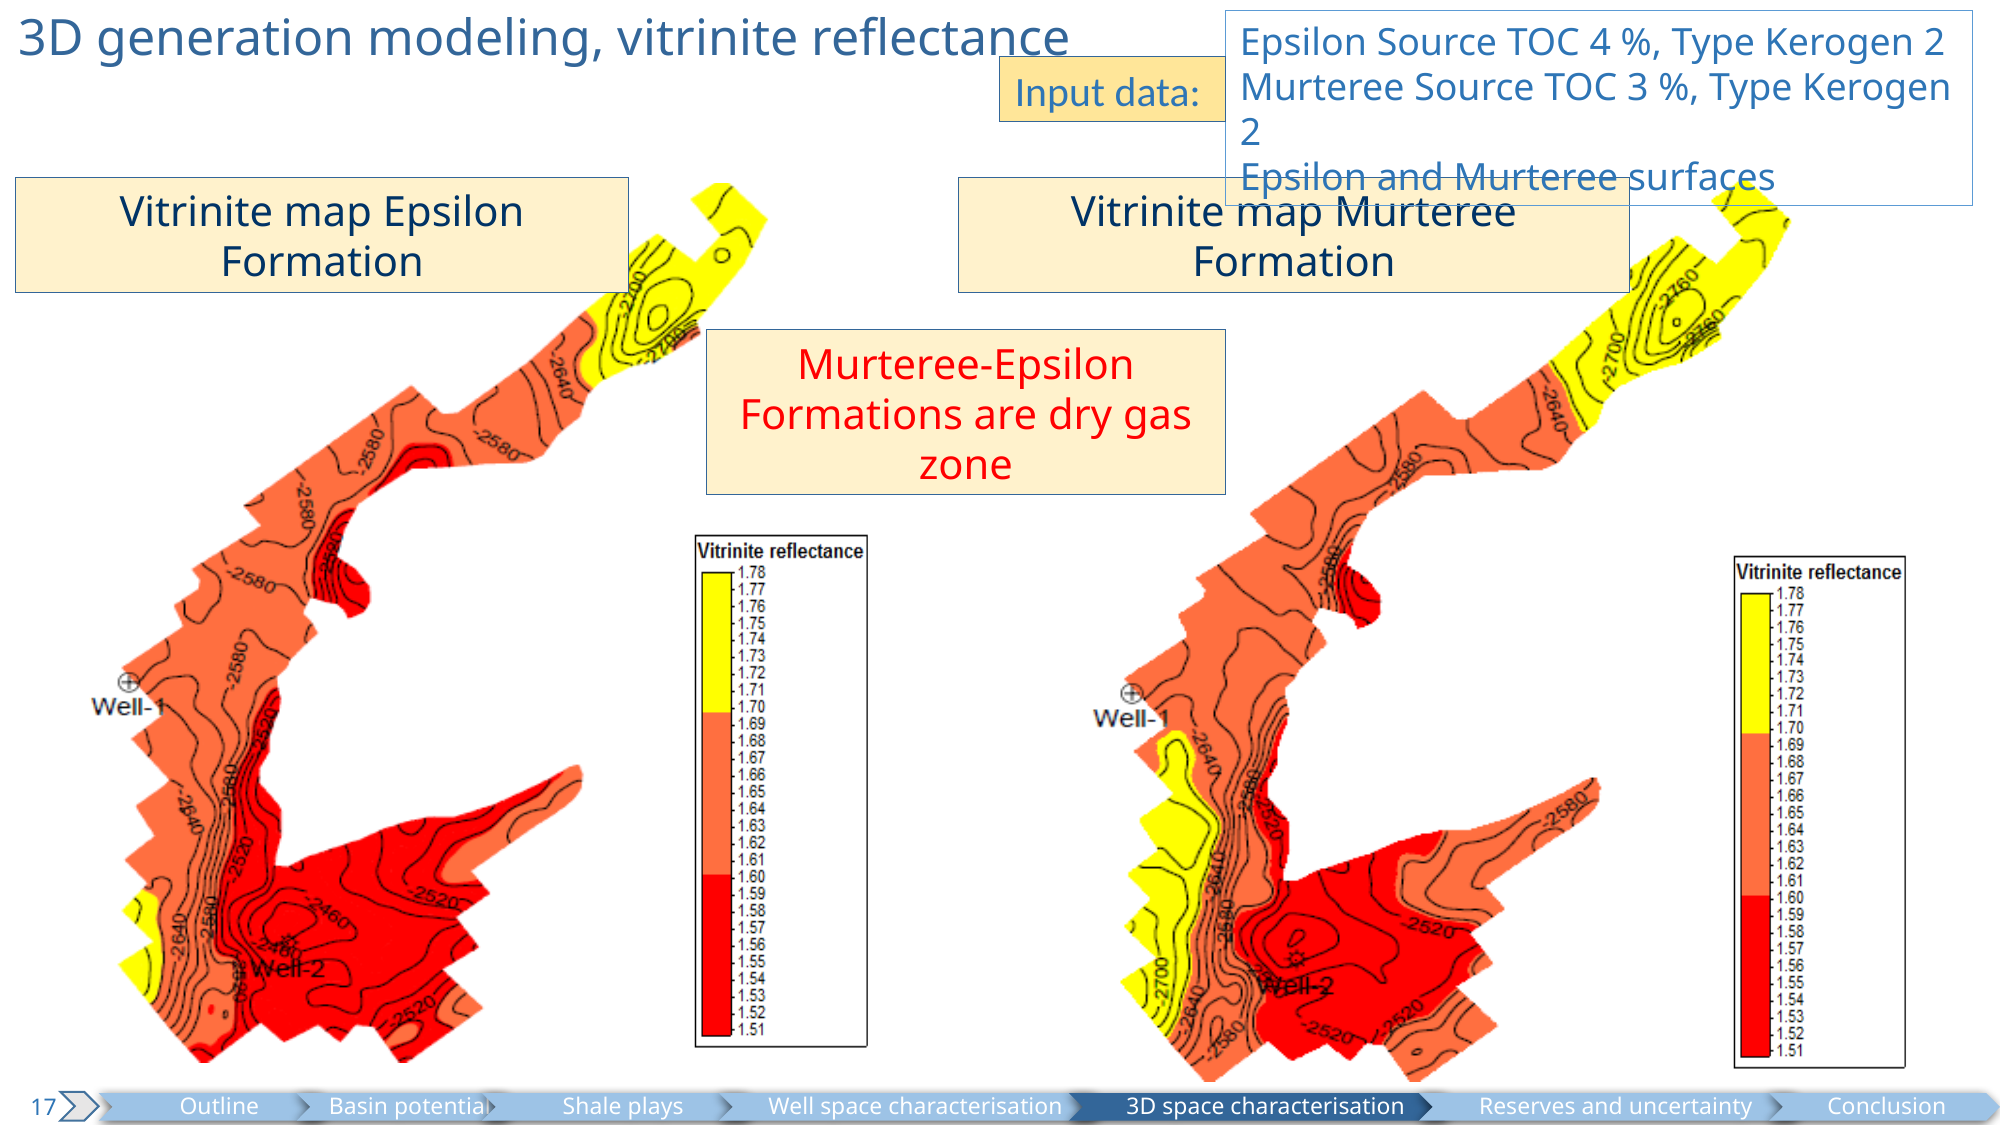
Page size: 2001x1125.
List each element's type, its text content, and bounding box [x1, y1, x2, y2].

text_box Murteree-Epsilon Formations are dry gas zone [864, 329, 1059, 495]
text_box Input data: [999, 56, 1226, 122]
text_box Vitrinite map Murteree Formation [958, 177, 1059, 293]
text_box [77, 1090, 98, 1122]
text_box 17 [15, 1084, 77, 1125]
picture [1059, 177, 1910, 1082]
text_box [98, 1093, 2000, 1121]
text_box Vitrinite map Epsilon Formation [15, 177, 629, 183]
text_box Epsilon Source TOC 4 %, Type Kerogen 2 Murteree Source TOC 3 %, Type Kerogen 2 Epsilon and Murteree surfaces [1225, 10, 1973, 206]
text_box 3D generation modeling, vitrinite reflectance [4, 0, 1303, 74]
picture [15, 183, 872, 1063]
